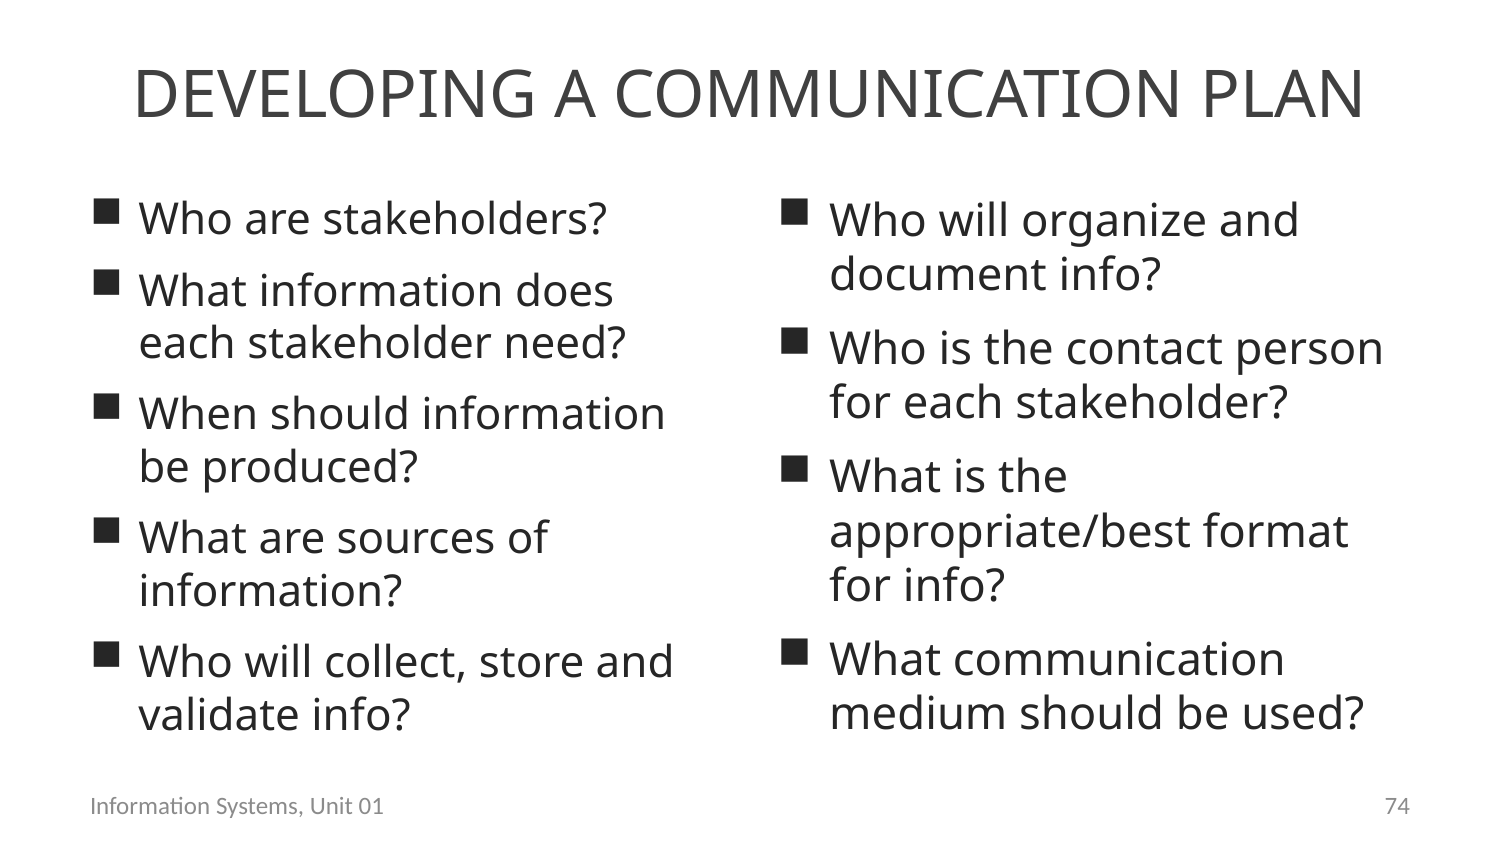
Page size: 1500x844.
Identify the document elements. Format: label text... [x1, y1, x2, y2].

list Who will organize and document info? Who is the contact person for each stakeholder? What is the appropriate/best format for info? What communication medium should be used? [762, 183, 1425, 757]
list Who are stakeholders? What information does each stakeholder need? When should information be produced? What are sources of information? Who will collect, store and validate info? [75, 183, 738, 757]
slide_number Information Systems, Unit 01 [75, 782, 425, 827]
title Developing a Communication Plan [75, 21, 1425, 162]
slide_number 73 [1074, 782, 1425, 827]
